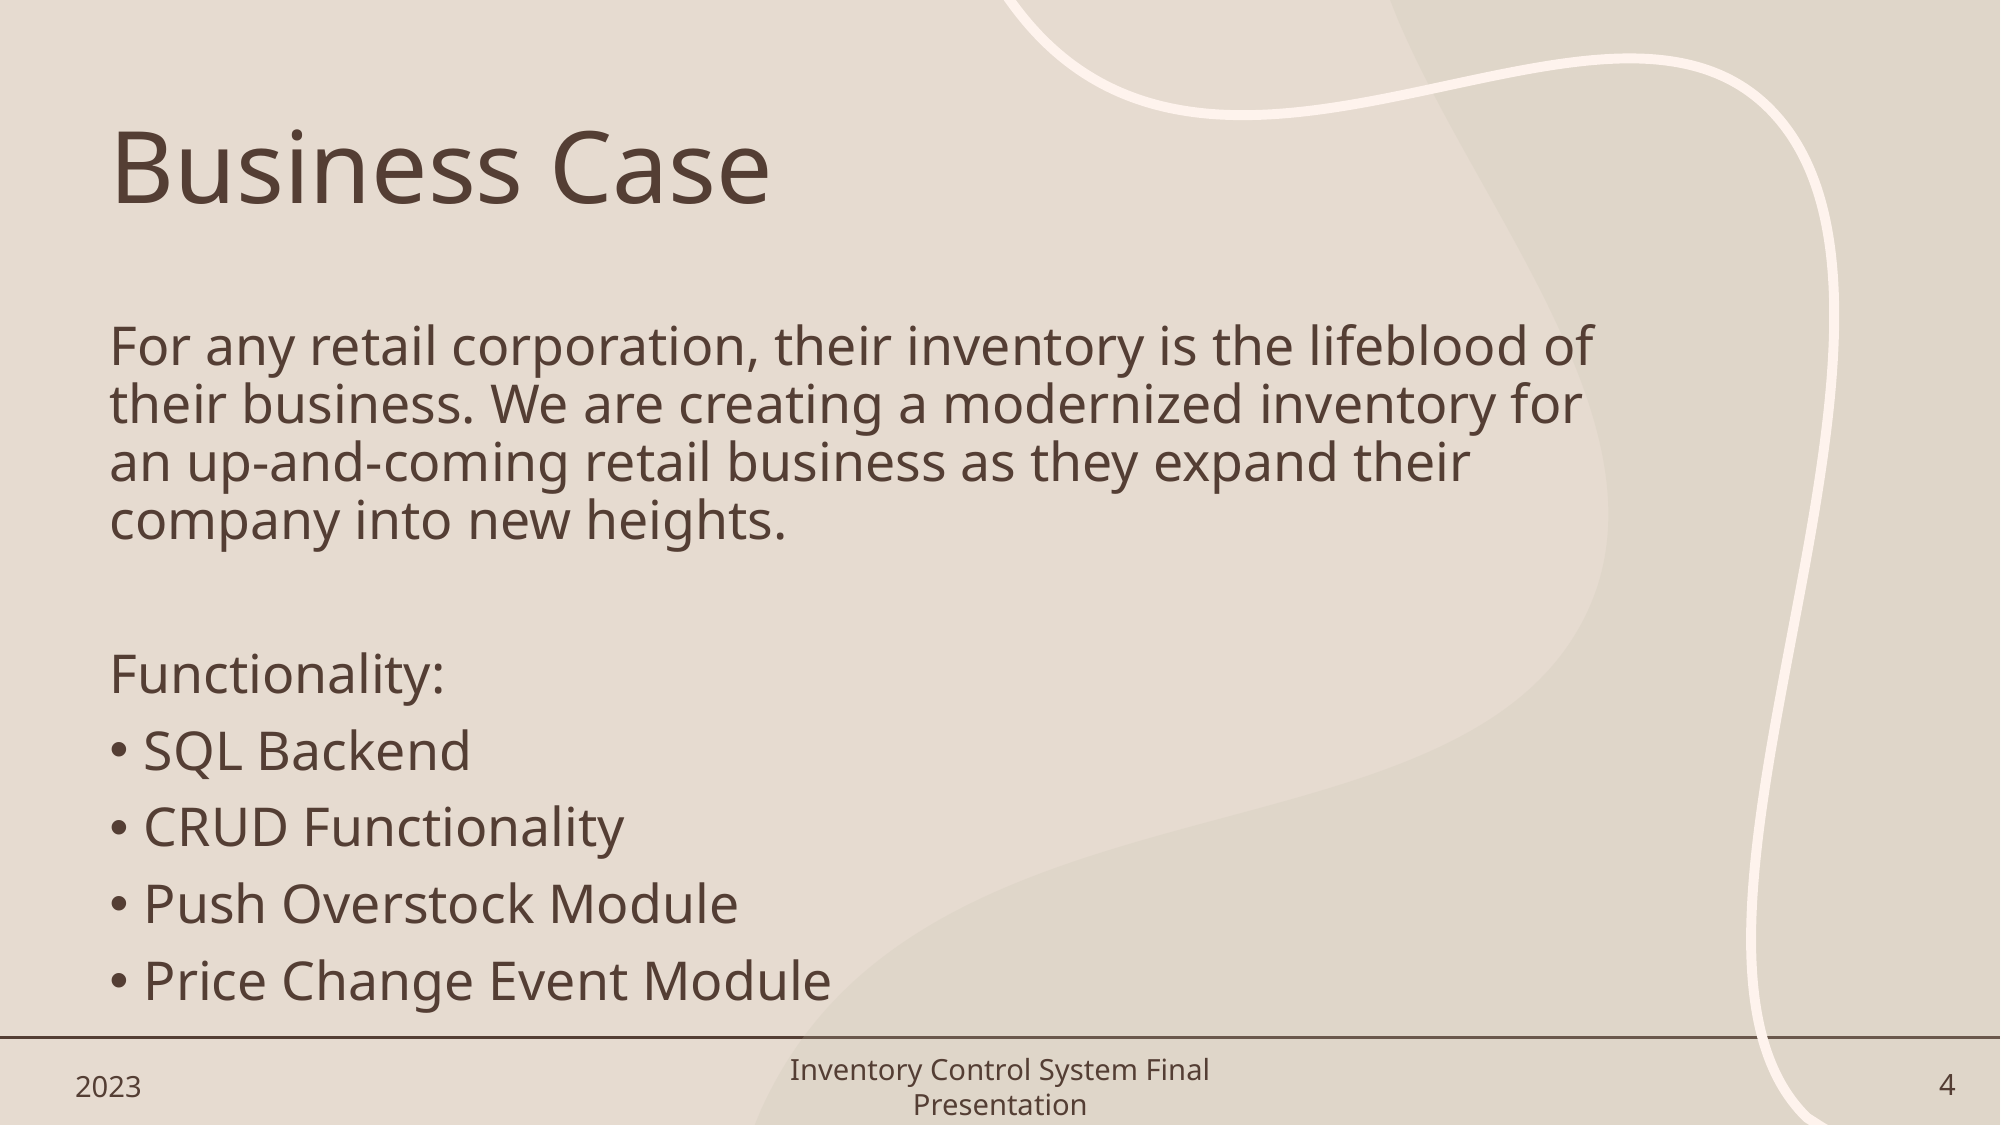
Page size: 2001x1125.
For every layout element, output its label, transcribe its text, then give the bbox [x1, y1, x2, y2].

title Business Case [94, 115, 1820, 227]
slide_number 2023 [60, 1060, 222, 1112]
slide_number 4 [1808, 1060, 1971, 1112]
footer Inventory Control System Final Presentation [718, 1060, 1283, 1112]
list For any retail corporation, their inventory is the lifeblood of their business. We are creating a modernized inventory for an up-and-coming retail business as they expand their company into new heights. Functionality: SQL Backend CRUD Functionality Push Overstock Module Price Change Event Module [94, 311, 1631, 1029]
